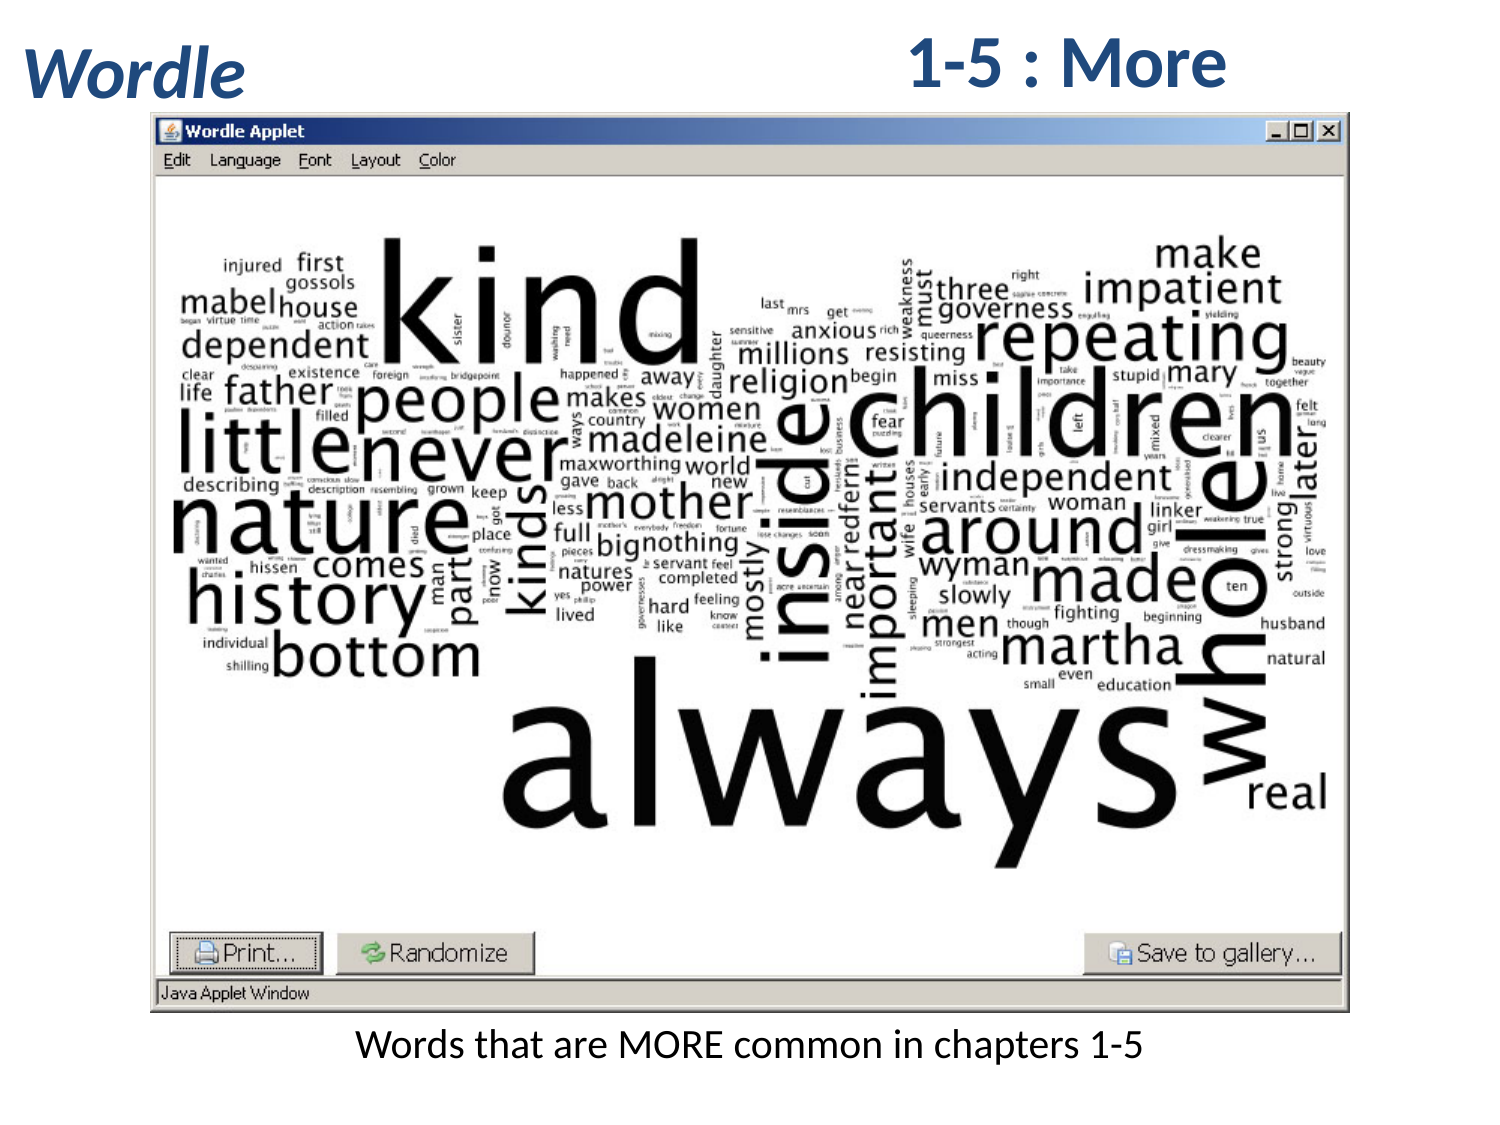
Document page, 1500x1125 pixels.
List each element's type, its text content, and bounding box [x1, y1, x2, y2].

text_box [149, 112, 1351, 1076]
text_box Wordle [0, 29, 890, 128]
text_box 1-5 : More [884, 18, 1295, 110]
